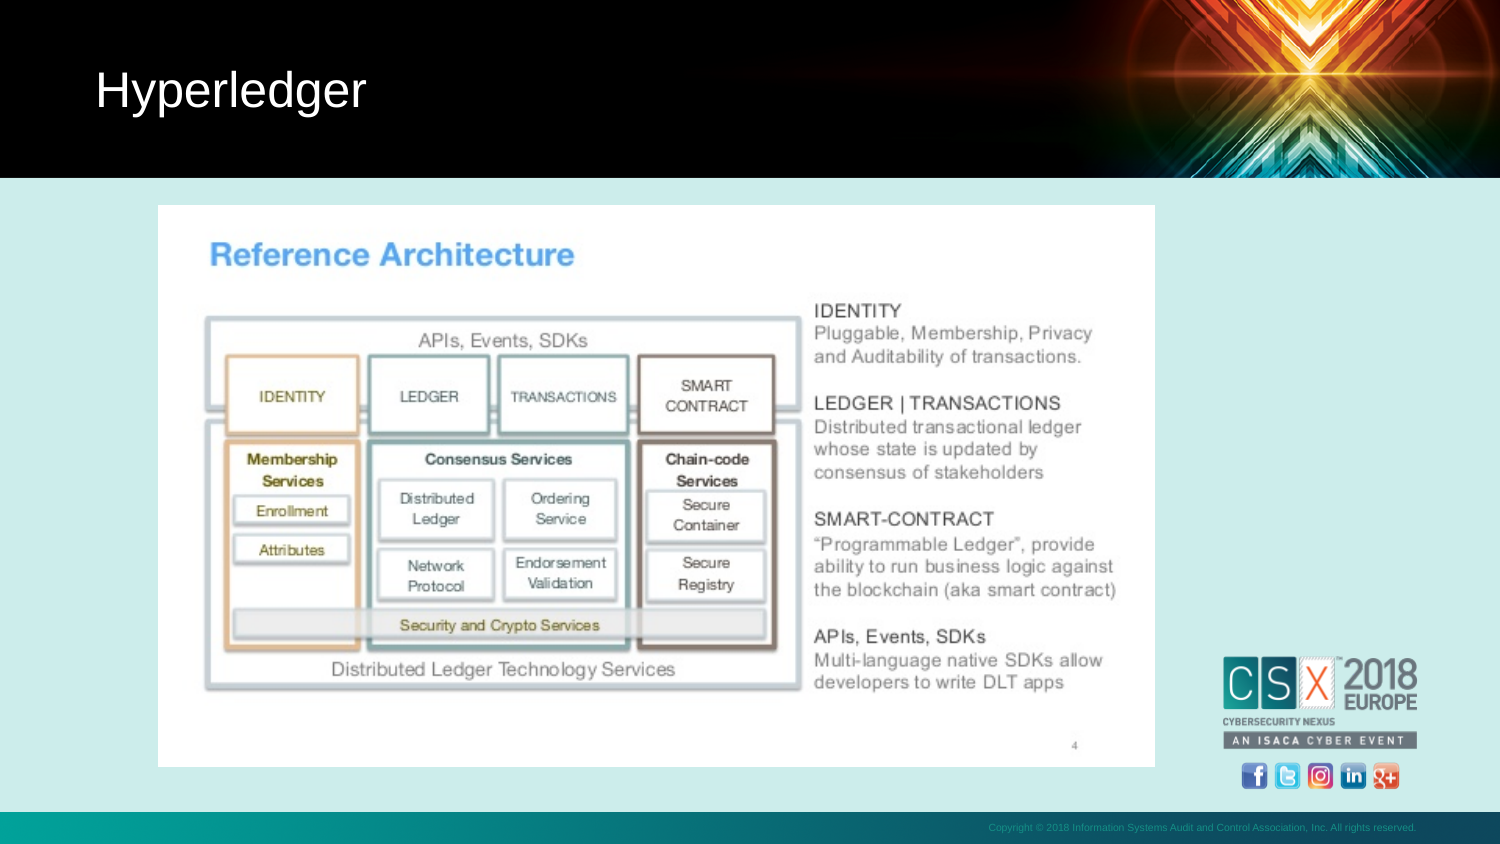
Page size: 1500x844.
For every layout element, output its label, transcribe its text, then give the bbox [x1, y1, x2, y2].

list Hyperledger [80, 0, 1219, 176]
picture [0, 0, 1500, 844]
